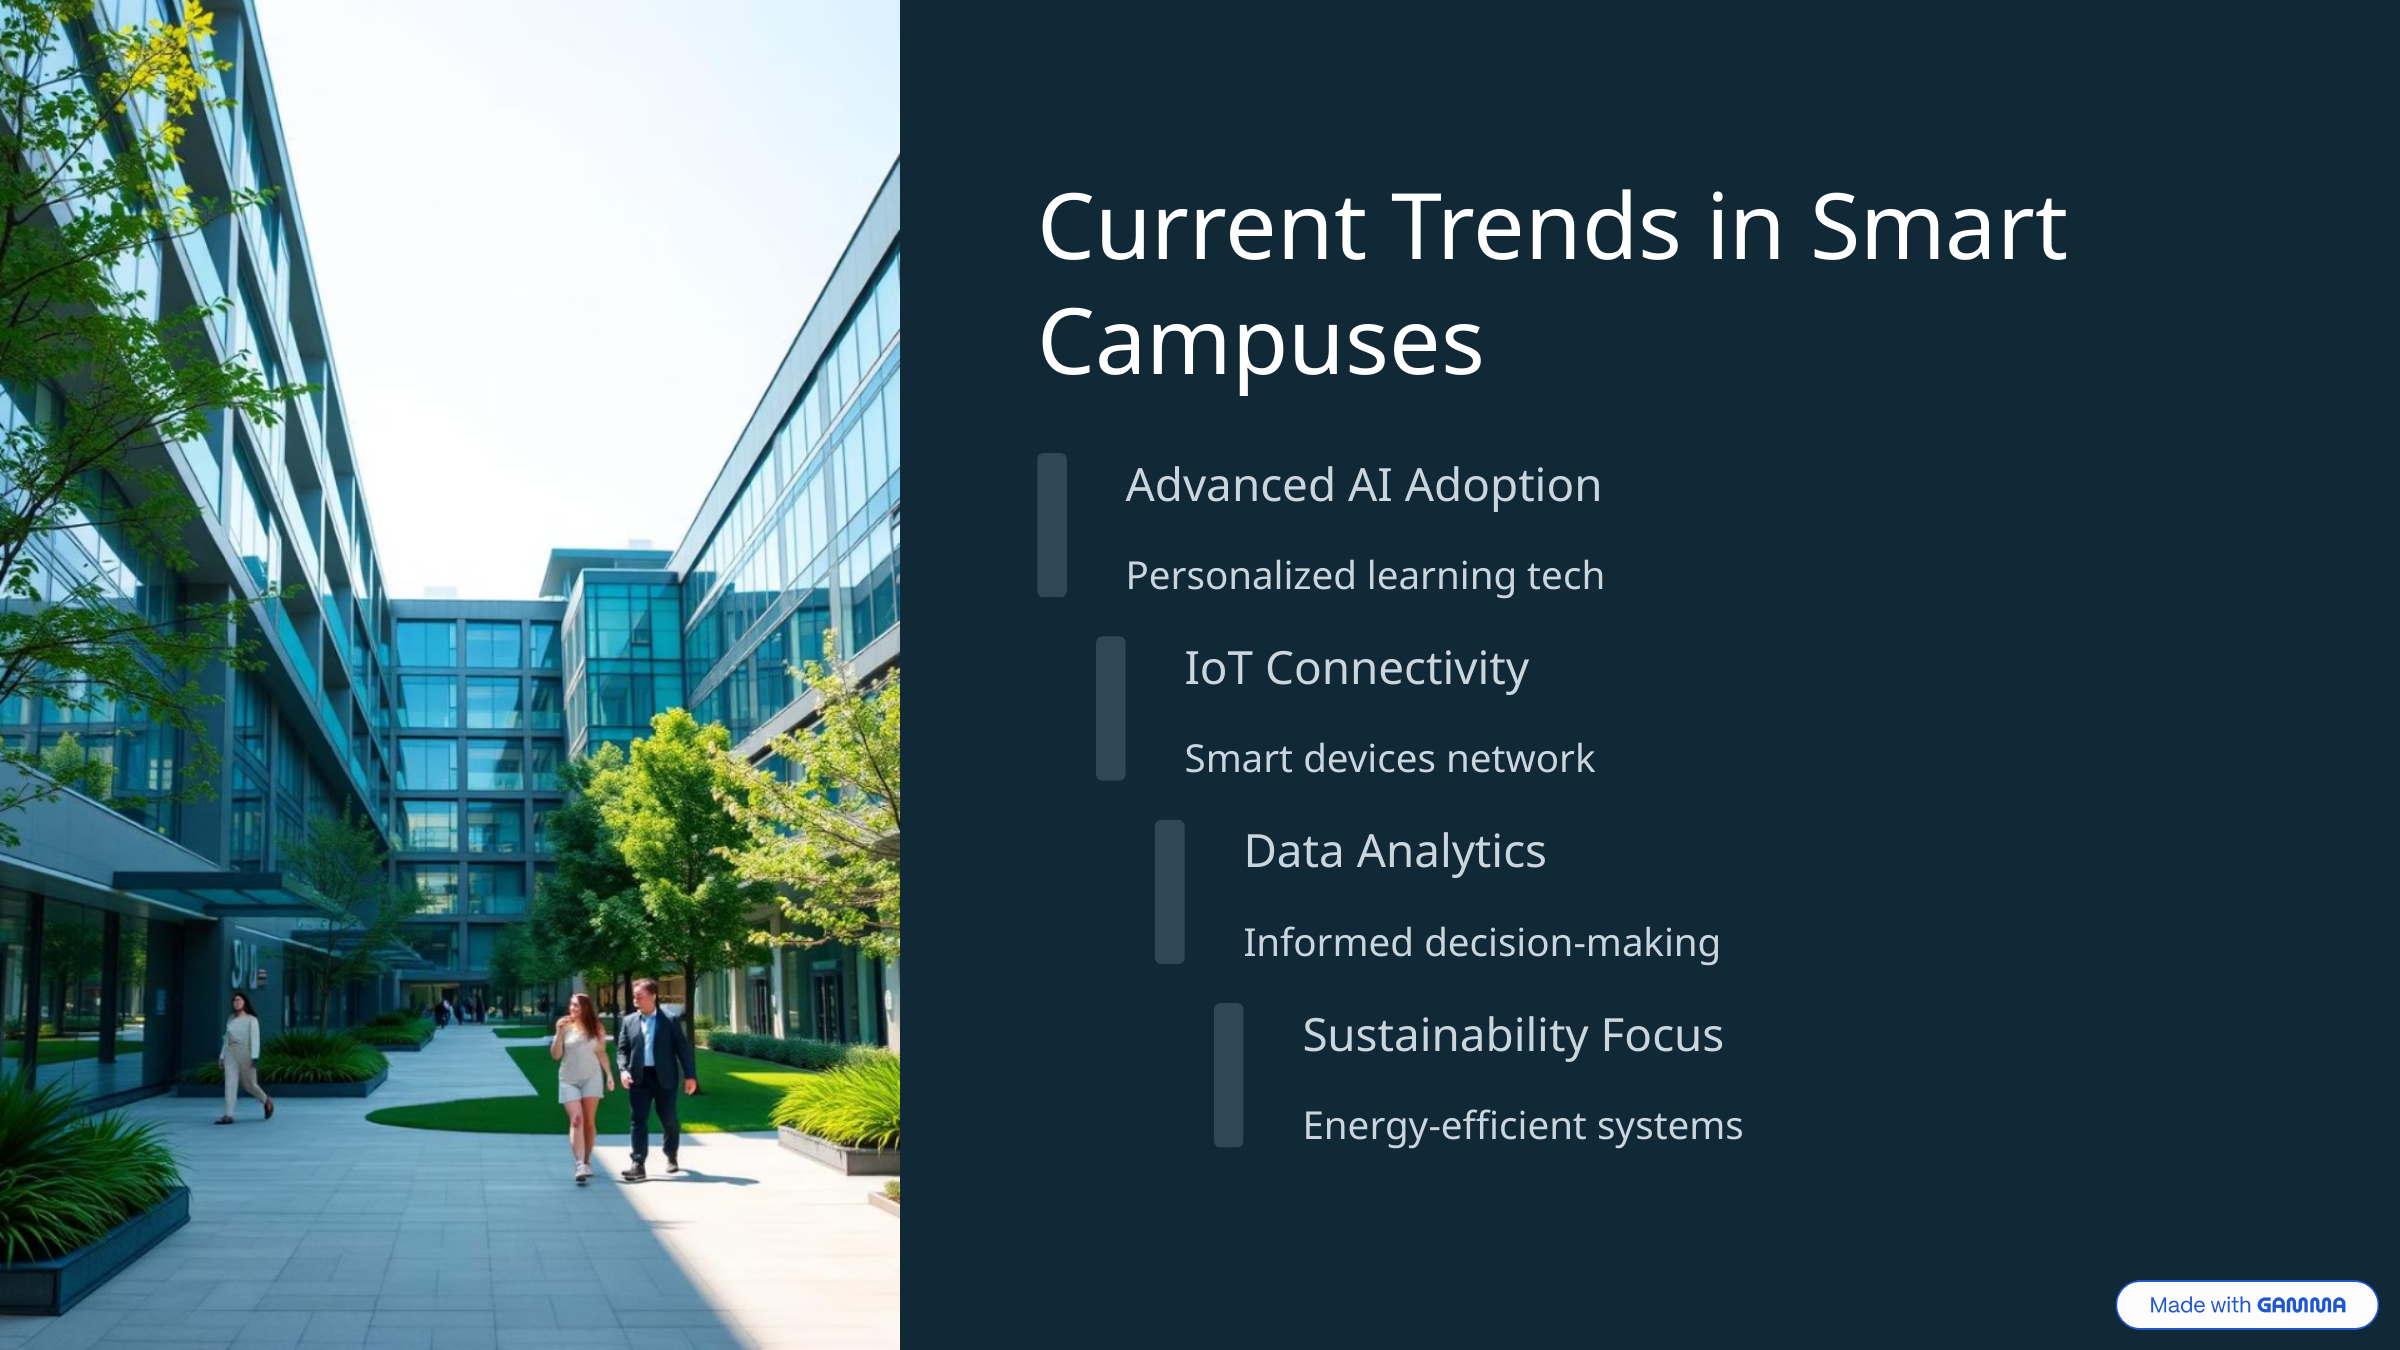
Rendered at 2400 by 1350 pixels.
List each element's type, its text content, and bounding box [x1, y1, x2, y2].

text_box [1037, 453, 1067, 598]
picture [2106, 1271, 2389, 1339]
text_box [1096, 636, 1126, 781]
text_box Personalized learning tech [1125, 534, 2263, 598]
text_box IoT Connectivity [1184, 636, 1647, 695]
text_box Energy-efficient systems [1302, 1084, 2263, 1148]
text_box [1155, 819, 1185, 964]
text_box Sustainability Focus [1302, 1003, 1860, 1061]
text_box Smart devices network [1184, 717, 2263, 781]
text_box Current Trends in Smart Campuses [1037, 163, 2263, 395]
text_box Informed decision-making [1243, 901, 2263, 964]
text_box Data Analytics [1243, 819, 1706, 878]
picture [0, 0, 900, 1350]
text_box Advanced AI Adoption [1125, 453, 1739, 511]
text_box [1213, 1003, 1244, 1148]
